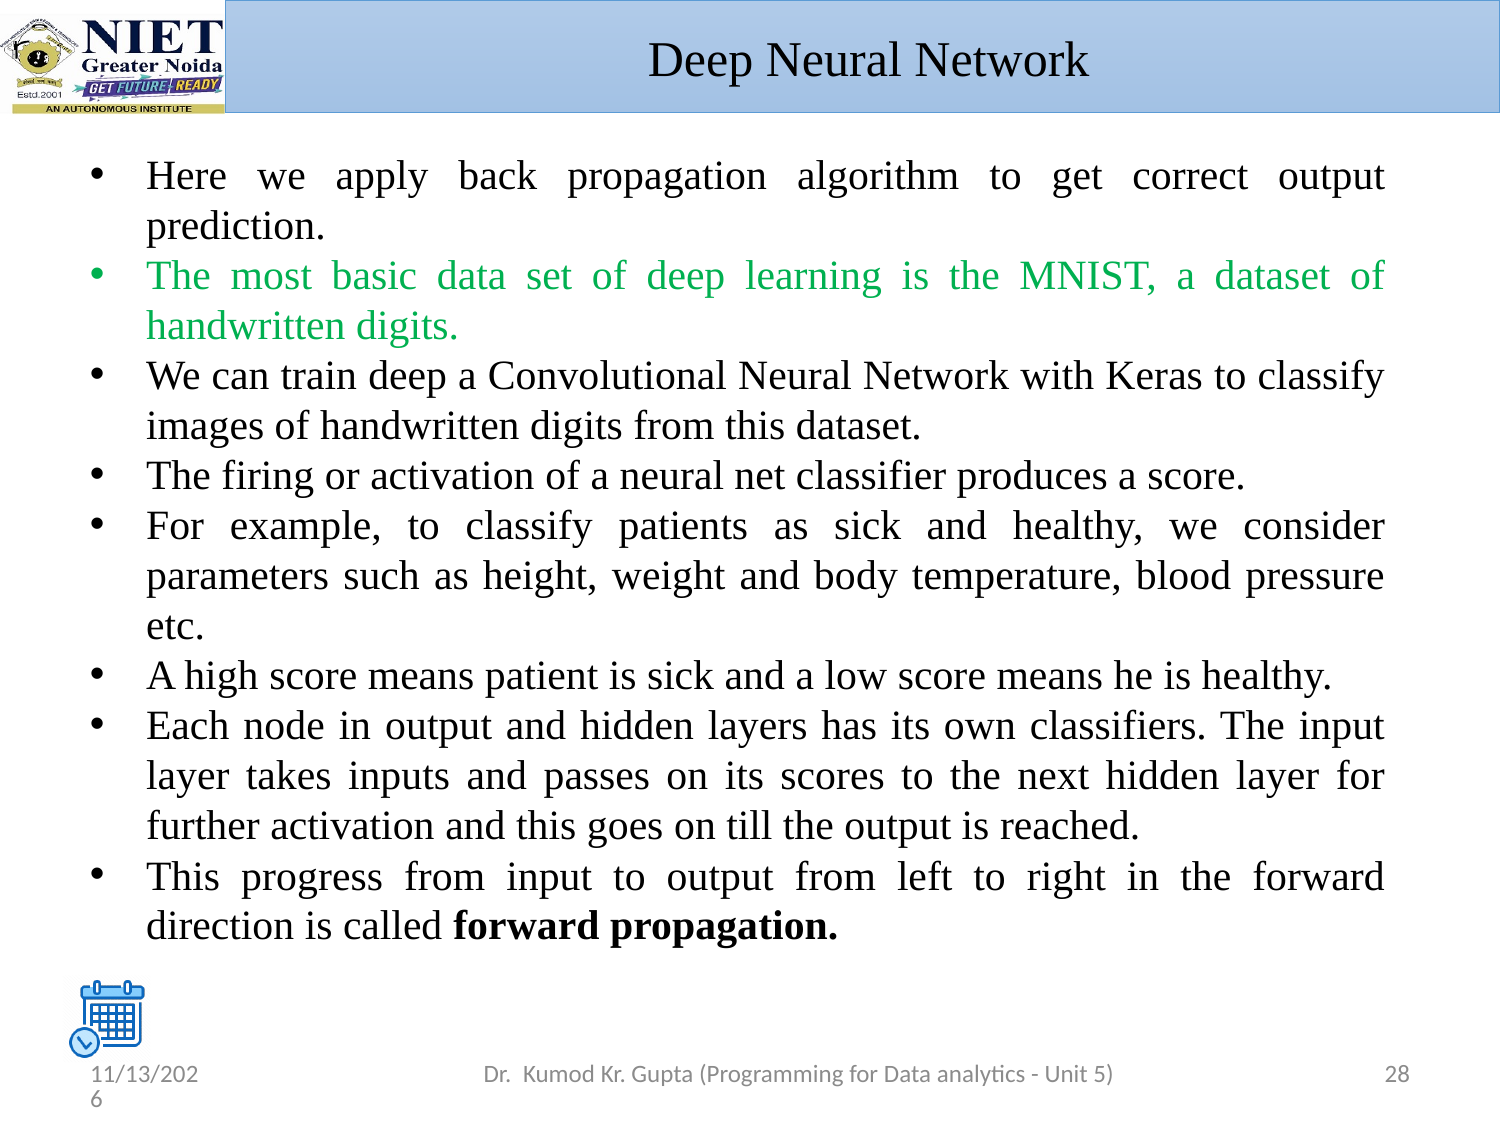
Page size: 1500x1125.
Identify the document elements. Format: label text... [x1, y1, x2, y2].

slide_number 28 [1304, 1042, 1425, 1103]
text_box Here we apply back propagation algorithm to get correct output prediction. The most basic data set of deep learning is the MNIST, a dataset of handwritten digits. We can train deep a Convolutional Neural Network with Keras to classify images of handwritten digits from this dataset. The firing or activation of a neural net classifier produces a score. For example, to classify patients as sick and healthy, we consider parameters such as height, weight and body temperature, blood pressure etc. A high score means patient is sick and a low score means he is healthy. Each node in output and hidden layers has its own classifiers. The input layer takes inputs and passes on its scores to the next hidden layer for further activation and this goes on till the output is reached. This progress from input to output from left to right in the forward direction is called forward propagation. [74, 140, 1401, 956]
picture [0, 0, 225, 141]
title Deep Neural Network [225, 0, 1500, 113]
picture [62, 974, 151, 1063]
footer Dr. Kumod Kr. Gupta (Programming for Data analytics - Unit 5) [384, 1042, 1214, 1103]
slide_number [75, 1042, 225, 1103]
